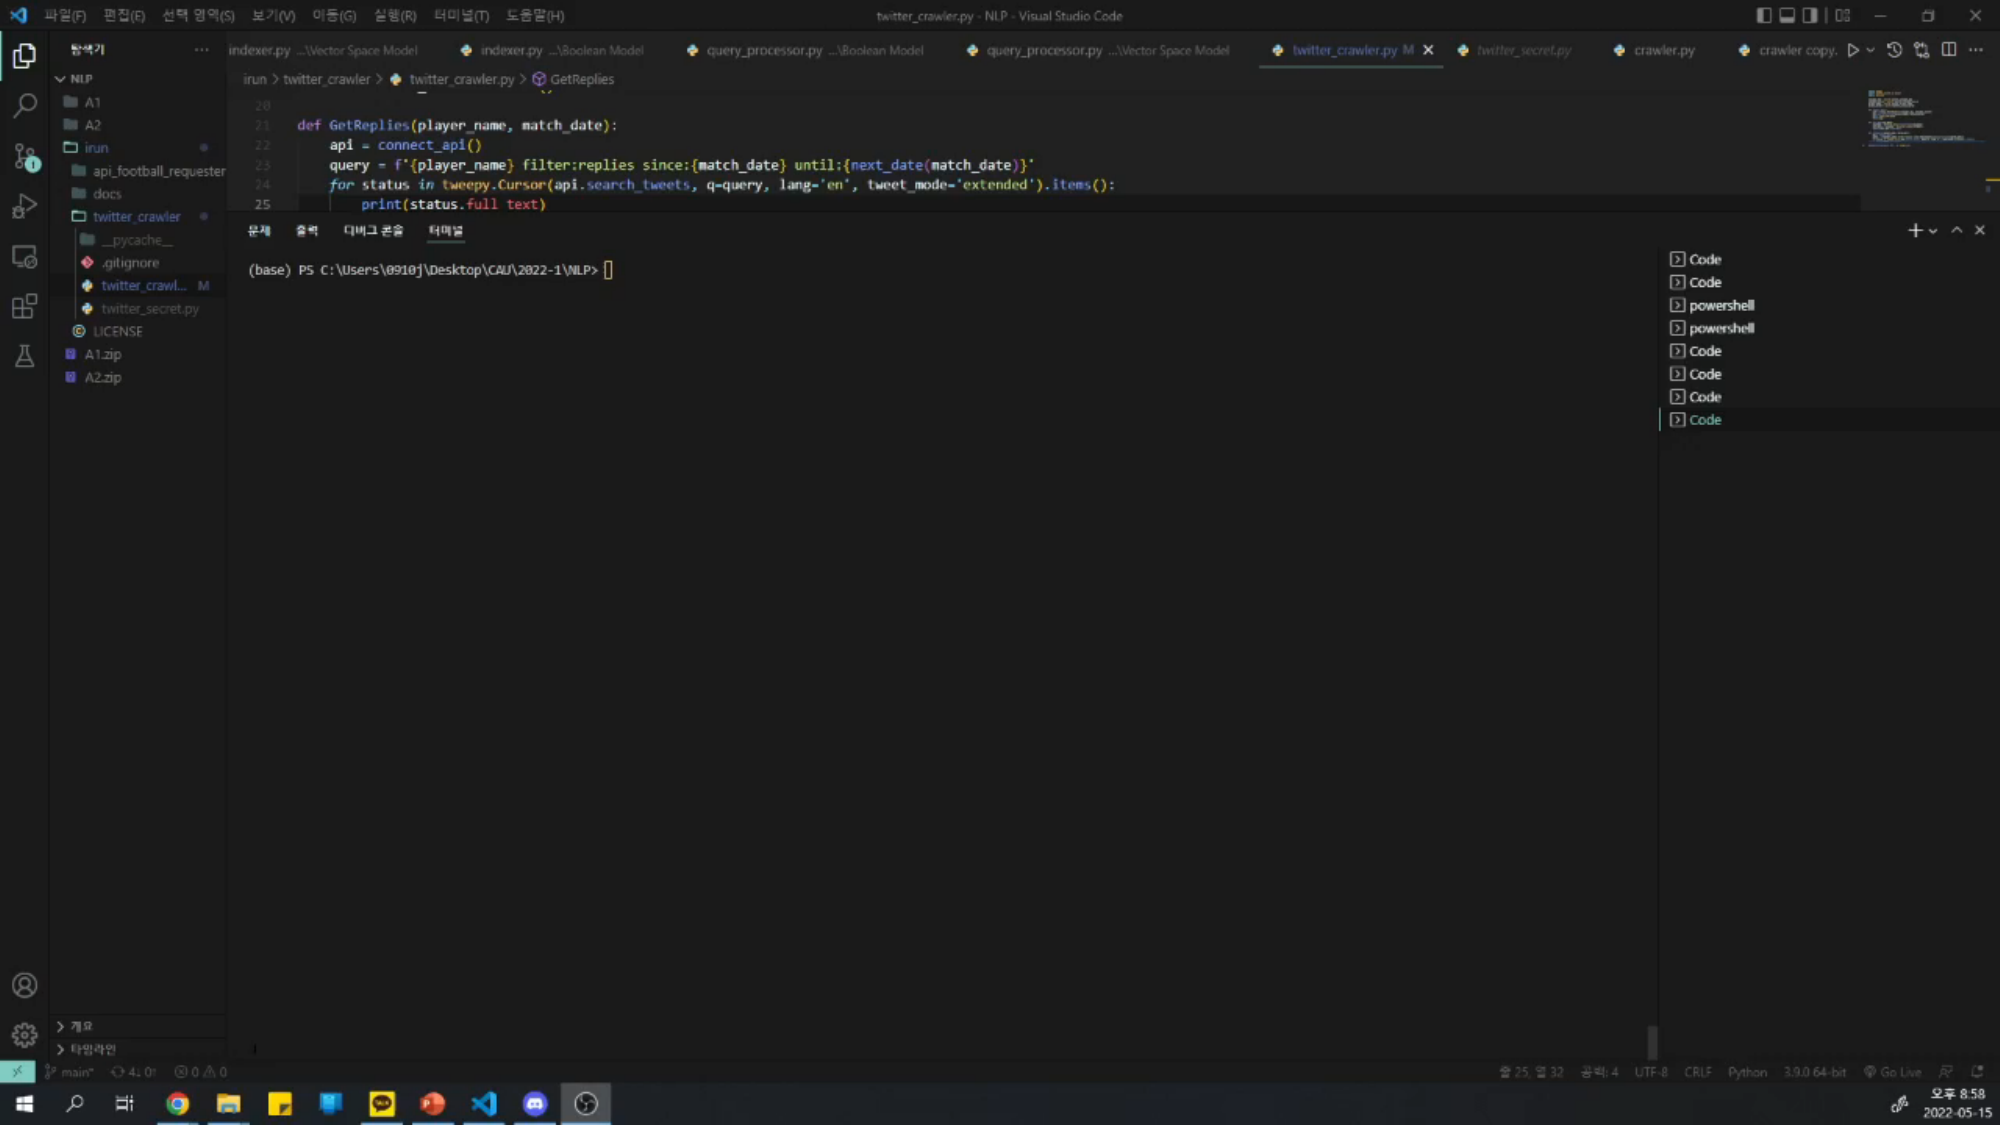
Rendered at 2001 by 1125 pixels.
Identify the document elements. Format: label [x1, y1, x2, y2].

list [0, 0, 2000, 1125]
